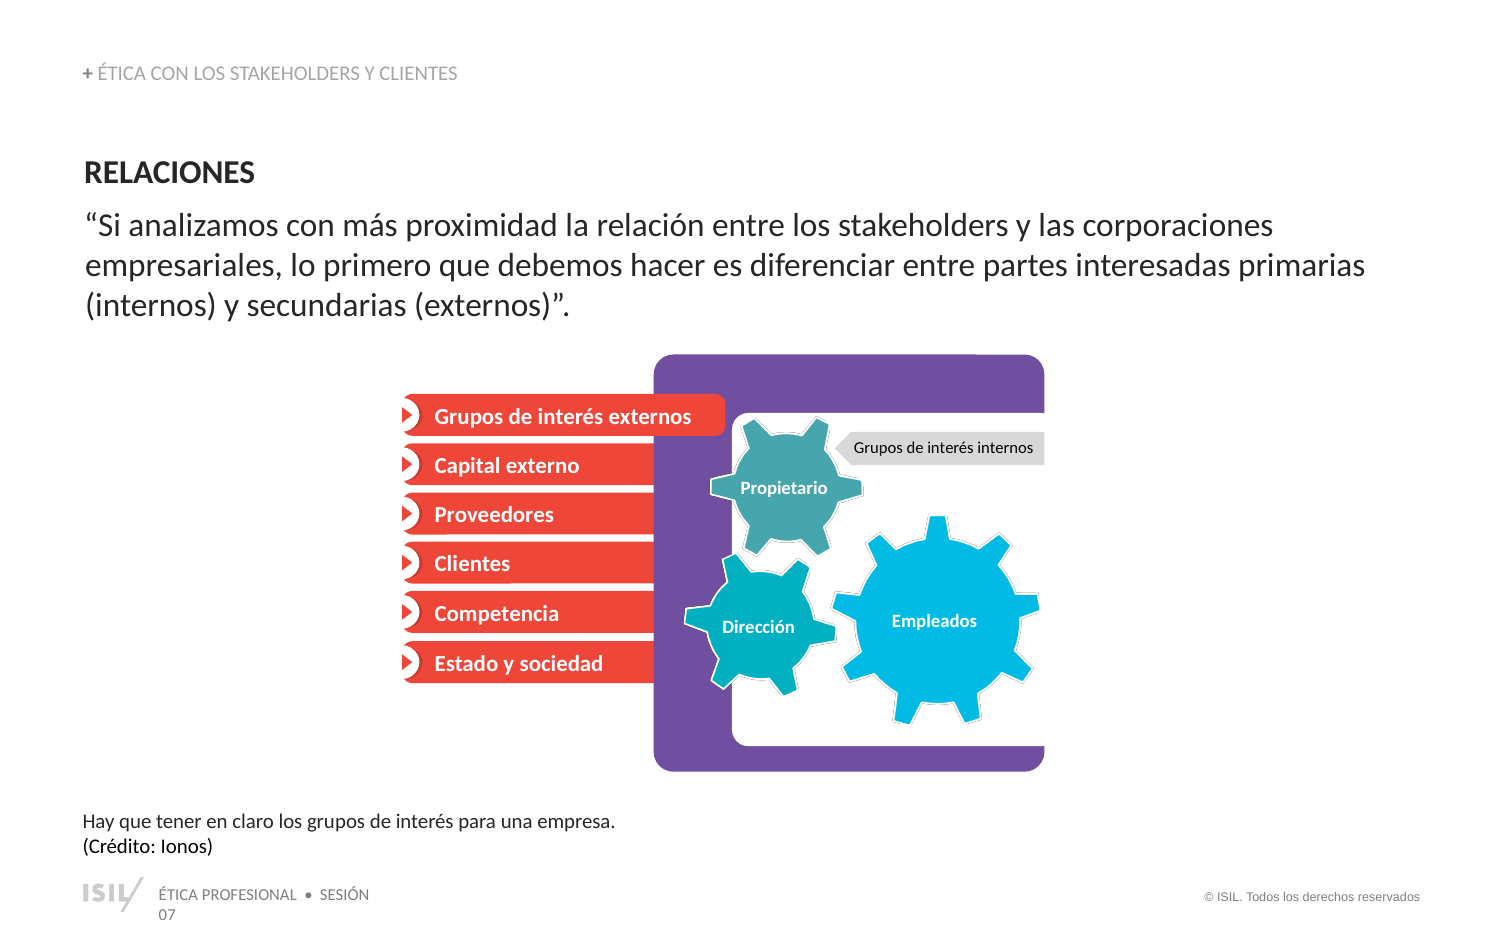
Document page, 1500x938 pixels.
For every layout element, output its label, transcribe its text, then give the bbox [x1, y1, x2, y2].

text_box RELACIONES “Si analizamos con más proximidad la relación entre los stakeholders y las corporaciones empresariales, lo primero que debemos hacer es diferenciar entre partes interesadas primarias (internos) y secundarias (externos)”. [83, 150, 1418, 323]
text_box Hay que tener en claro los grupos de interés para una empresa. (Crédito: Ionos) [82, 807, 1424, 858]
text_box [383, 354, 1058, 772]
text_box + ÉTICA CON LOS STAKEHOLDERS Y CLIENTES [82, 62, 868, 85]
